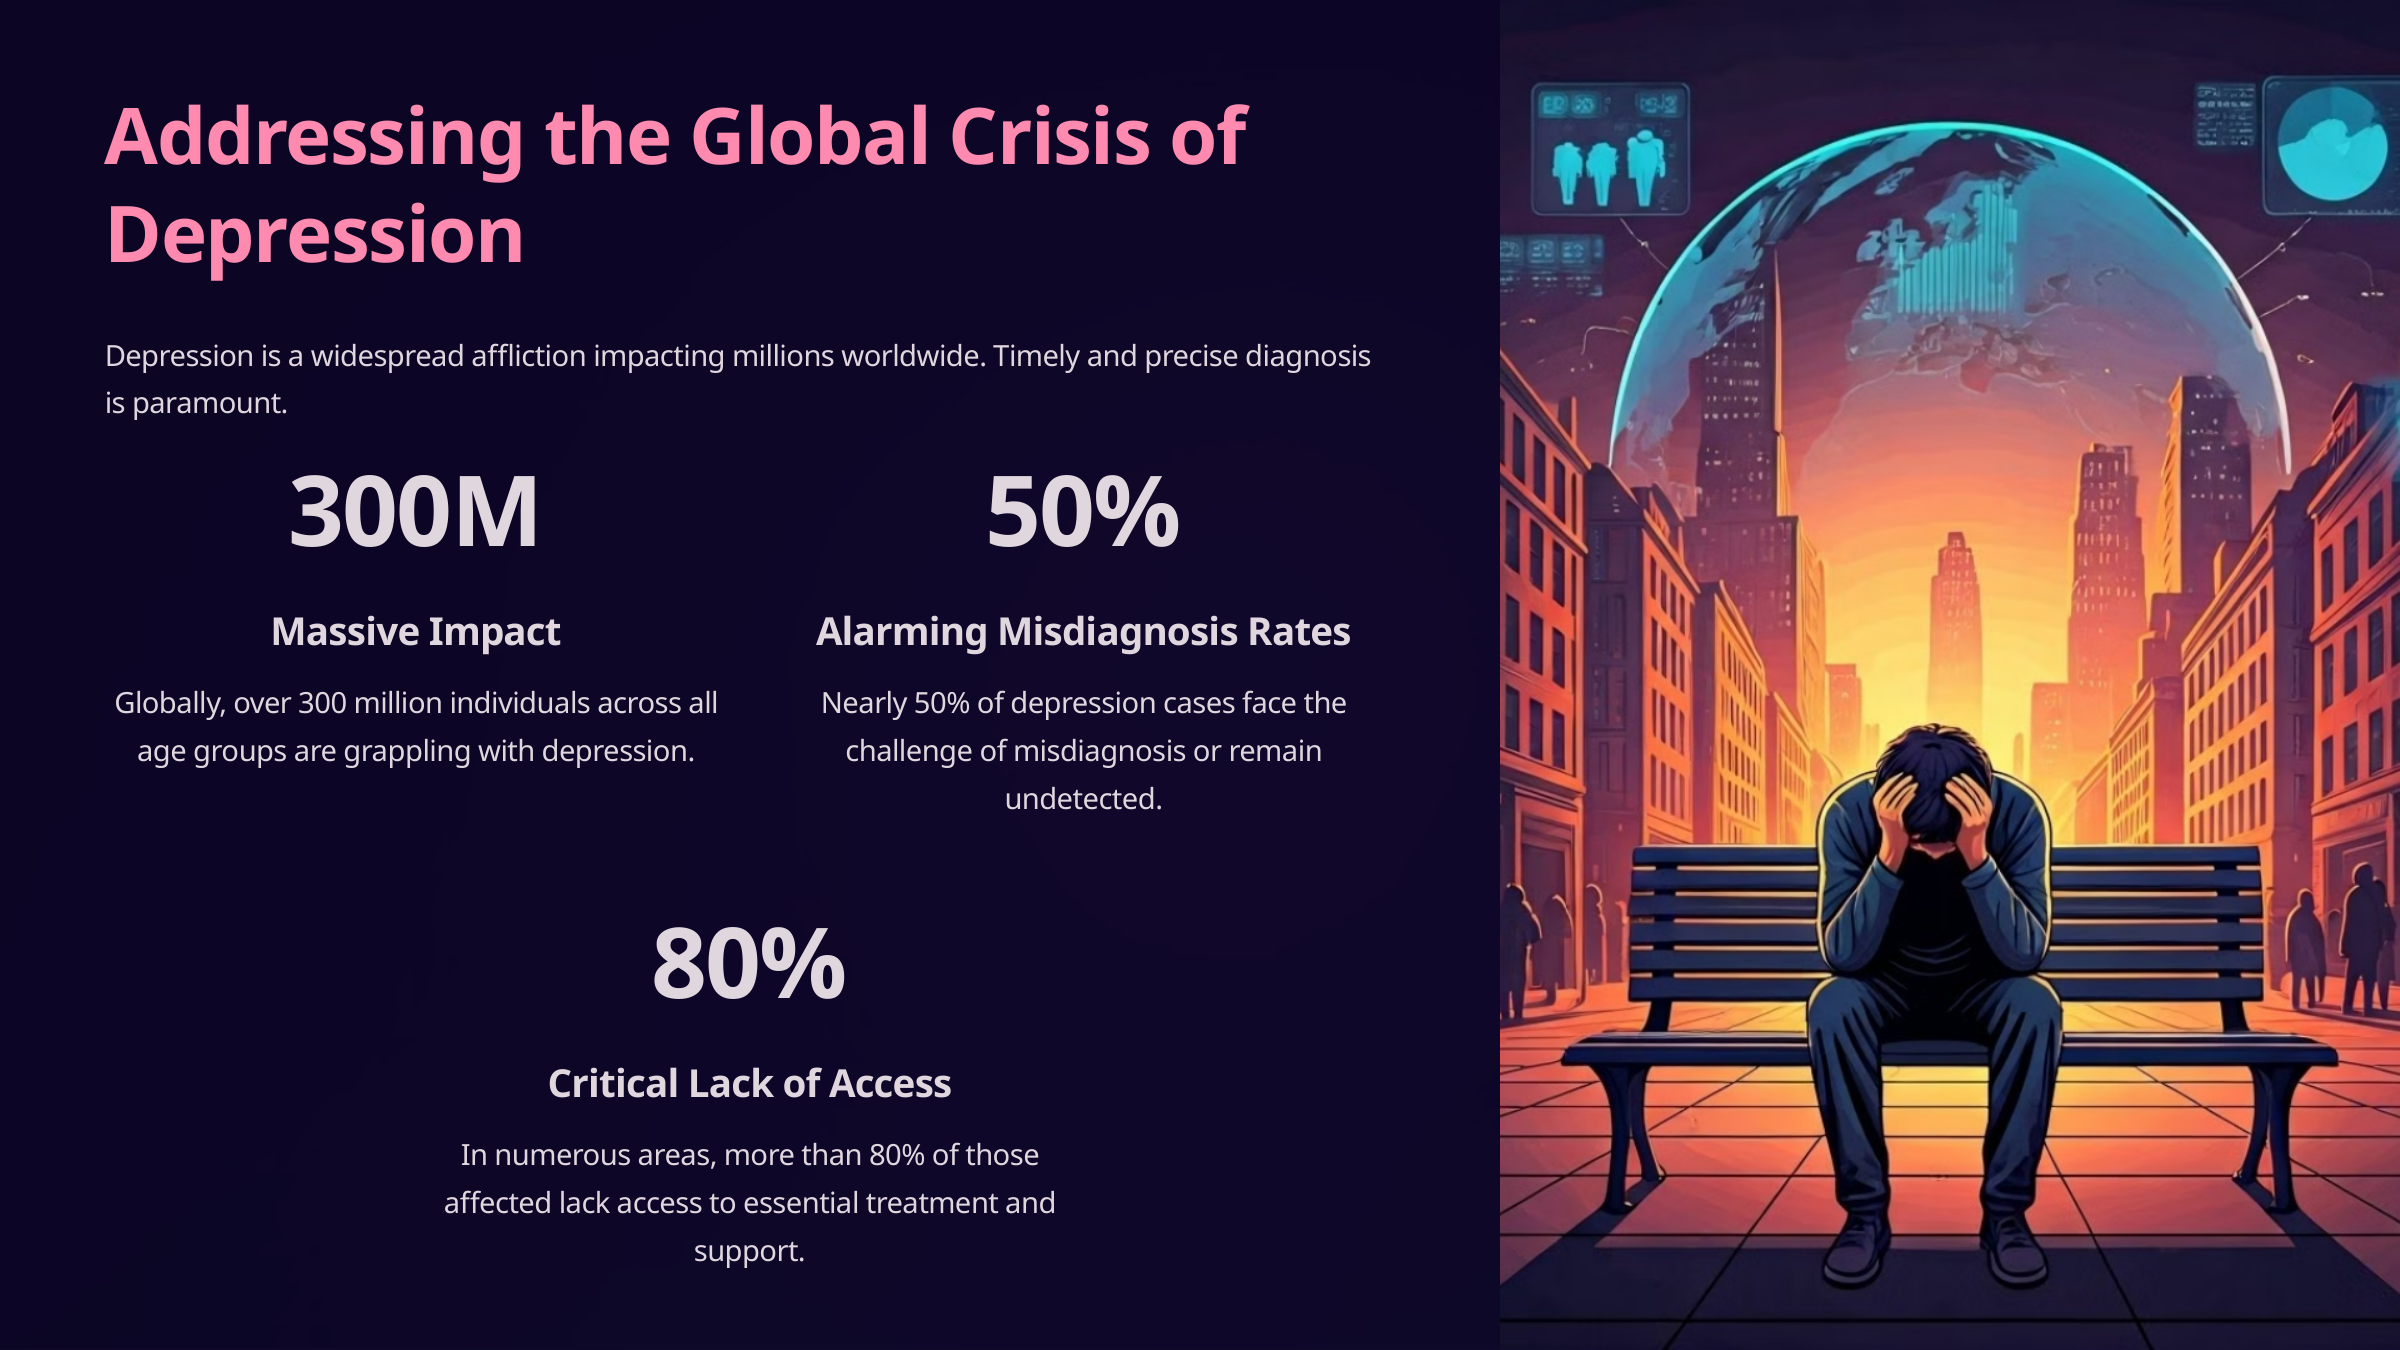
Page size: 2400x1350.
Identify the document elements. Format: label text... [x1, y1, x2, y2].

text_box Nearly 50% of depression cases face the challenge of misdiagnosis or remain undetected. [772, 671, 1396, 816]
text_box 300M [104, 468, 728, 568]
text_box Critical Lack of Access [553, 1056, 947, 1106]
text_box Addressing the Global Crisis of Depression [104, 82, 1396, 279]
text_box In numerous areas, more than 80% of those affected lack access to essential treatment and support. [438, 1123, 1062, 1268]
text_box Alarming Misdiagnosis Rates [830, 604, 1337, 654]
text_box 50% [772, 468, 1396, 568]
text_box 80% [438, 920, 1062, 1020]
text_box Globally, over 300 million individuals across all age groups are grappling with depression. [104, 671, 728, 768]
text_box Massive Impact [219, 604, 613, 654]
picture [1499, 0, 2400, 1350]
text_box Depression is a widespread affliction impacting millions worldwide. Timely and precise diagnosis is paramount. [104, 323, 1396, 420]
